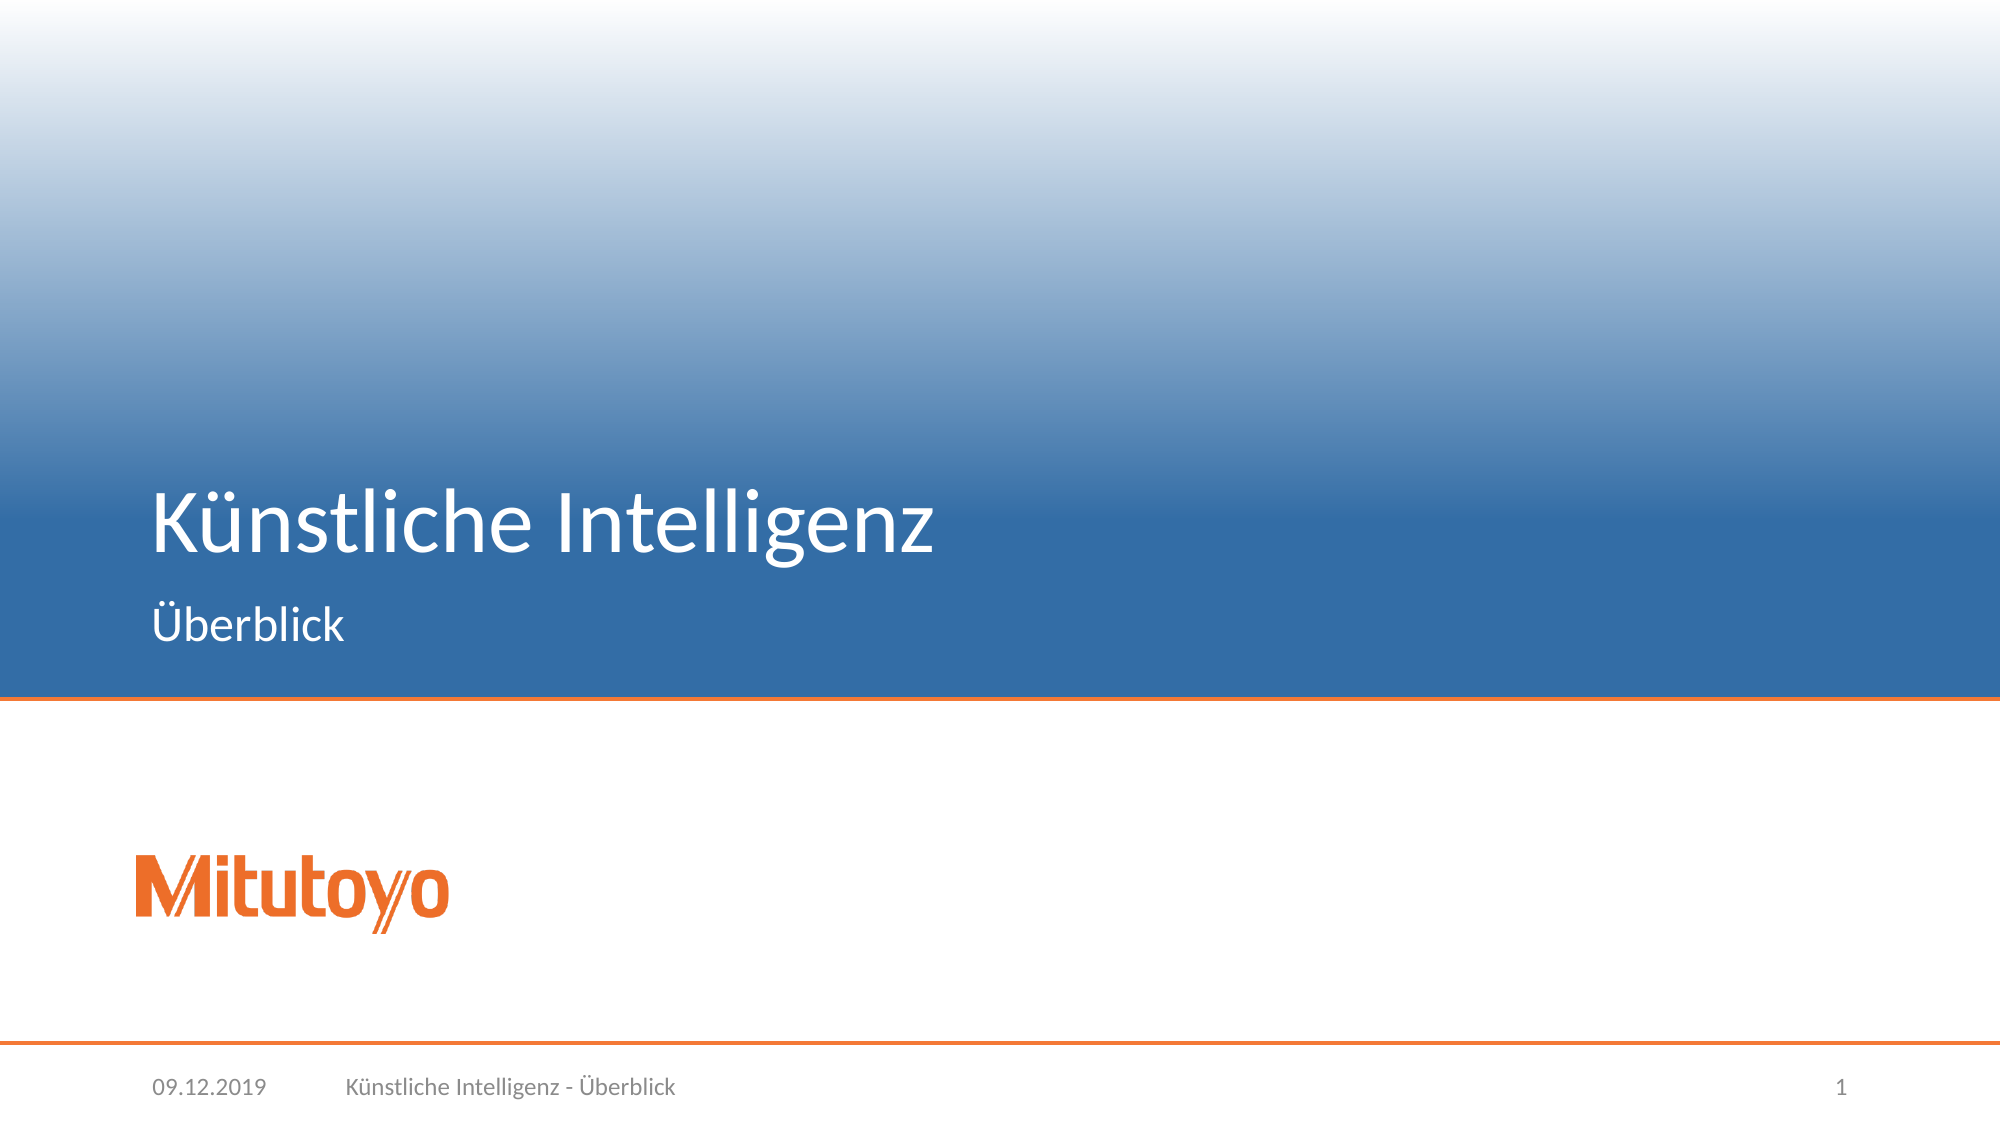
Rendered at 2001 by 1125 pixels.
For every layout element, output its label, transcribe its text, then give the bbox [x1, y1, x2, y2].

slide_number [137, 1055, 313, 1116]
slide_number 1 [1743, 1055, 1863, 1116]
picture [136, 855, 450, 934]
title Künstliche Intelligenz [136, 314, 1863, 580]
footer Künstliche Intelligenz - Überblick [330, 1055, 1721, 1116]
subtitle Überblick [136, 590, 1863, 693]
